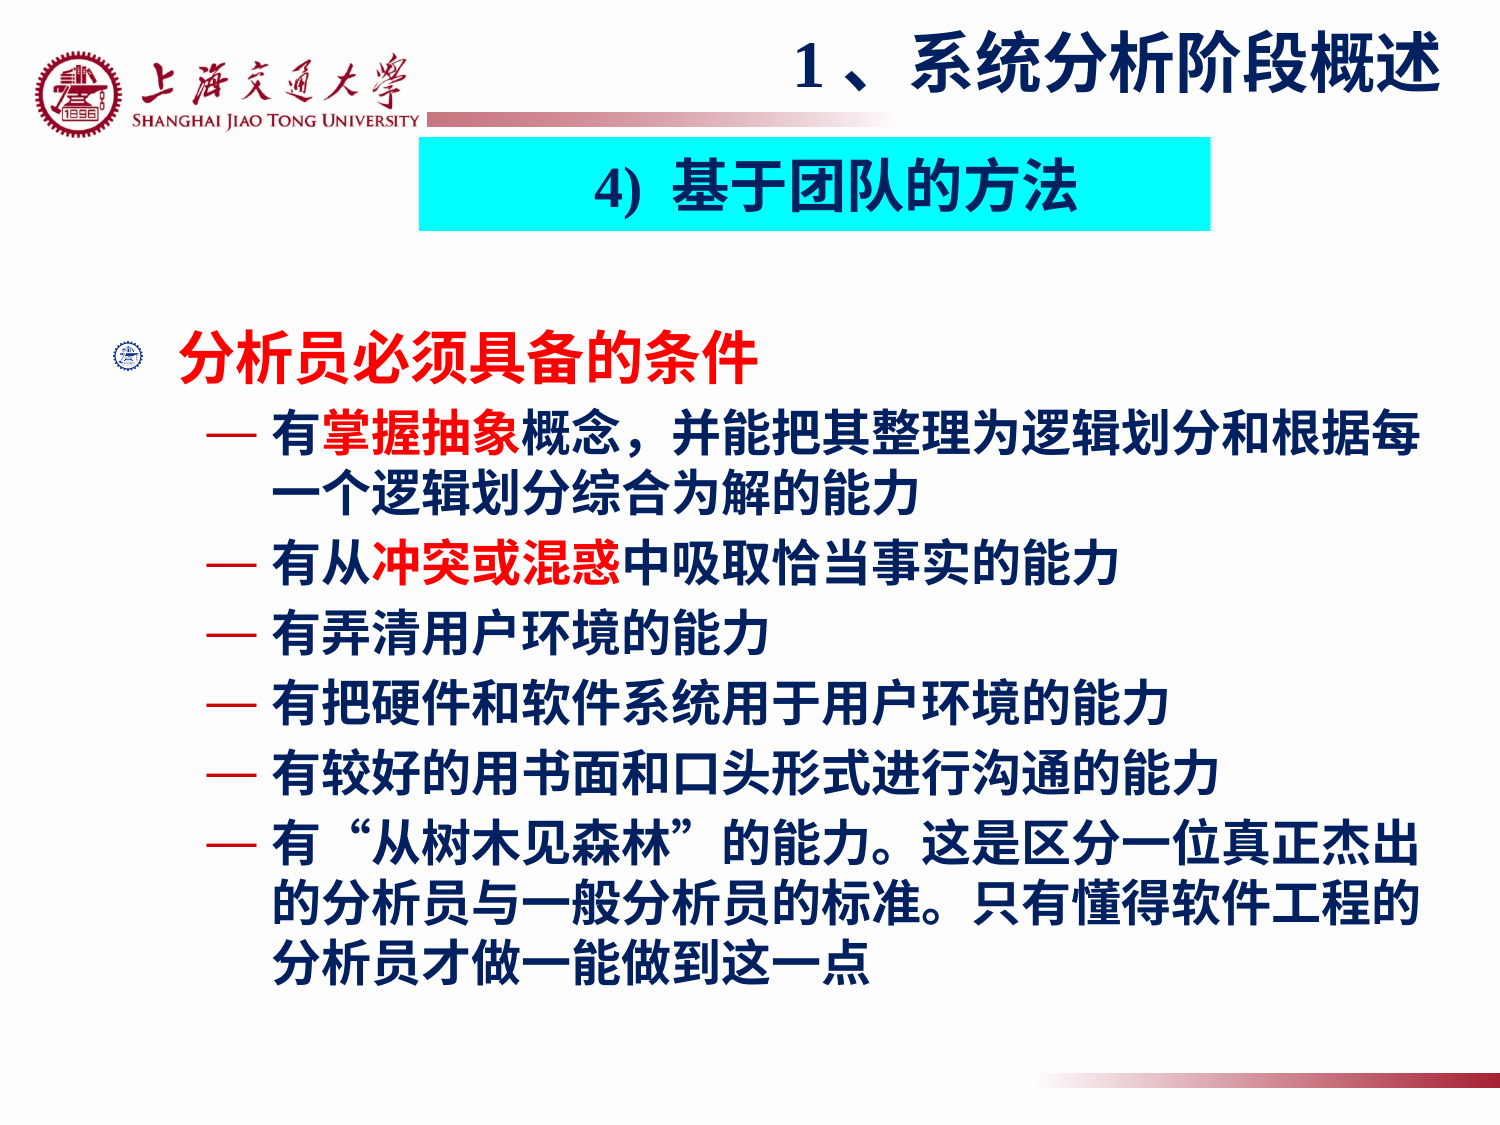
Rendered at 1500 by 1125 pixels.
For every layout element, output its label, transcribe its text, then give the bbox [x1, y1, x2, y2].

text_box 1、系统分析阶段概述 [182, 7, 1458, 116]
text_box 4) 基于团队的方法 [419, 137, 1211, 231]
list 分析员必须具备的条件 有掌握抽象概念，并能把其整理为逻辑划分和根据每一个逻辑划分综合为解的能力 有从冲突或混惑中吸取恰当事实的能力 有弄清用户环境的能力 有把硬件和软件系统用于用户环境的能力 有较好的用书面和口头形式进行沟通的能力 有“从树木见森林”的能力。这是区分一位真正杰出的分析员与一般分析员的标准。只有懂得软件工程的分析员才做一能做到这一点 [88, 278, 1439, 992]
picture [0, 0, 1500, 1125]
